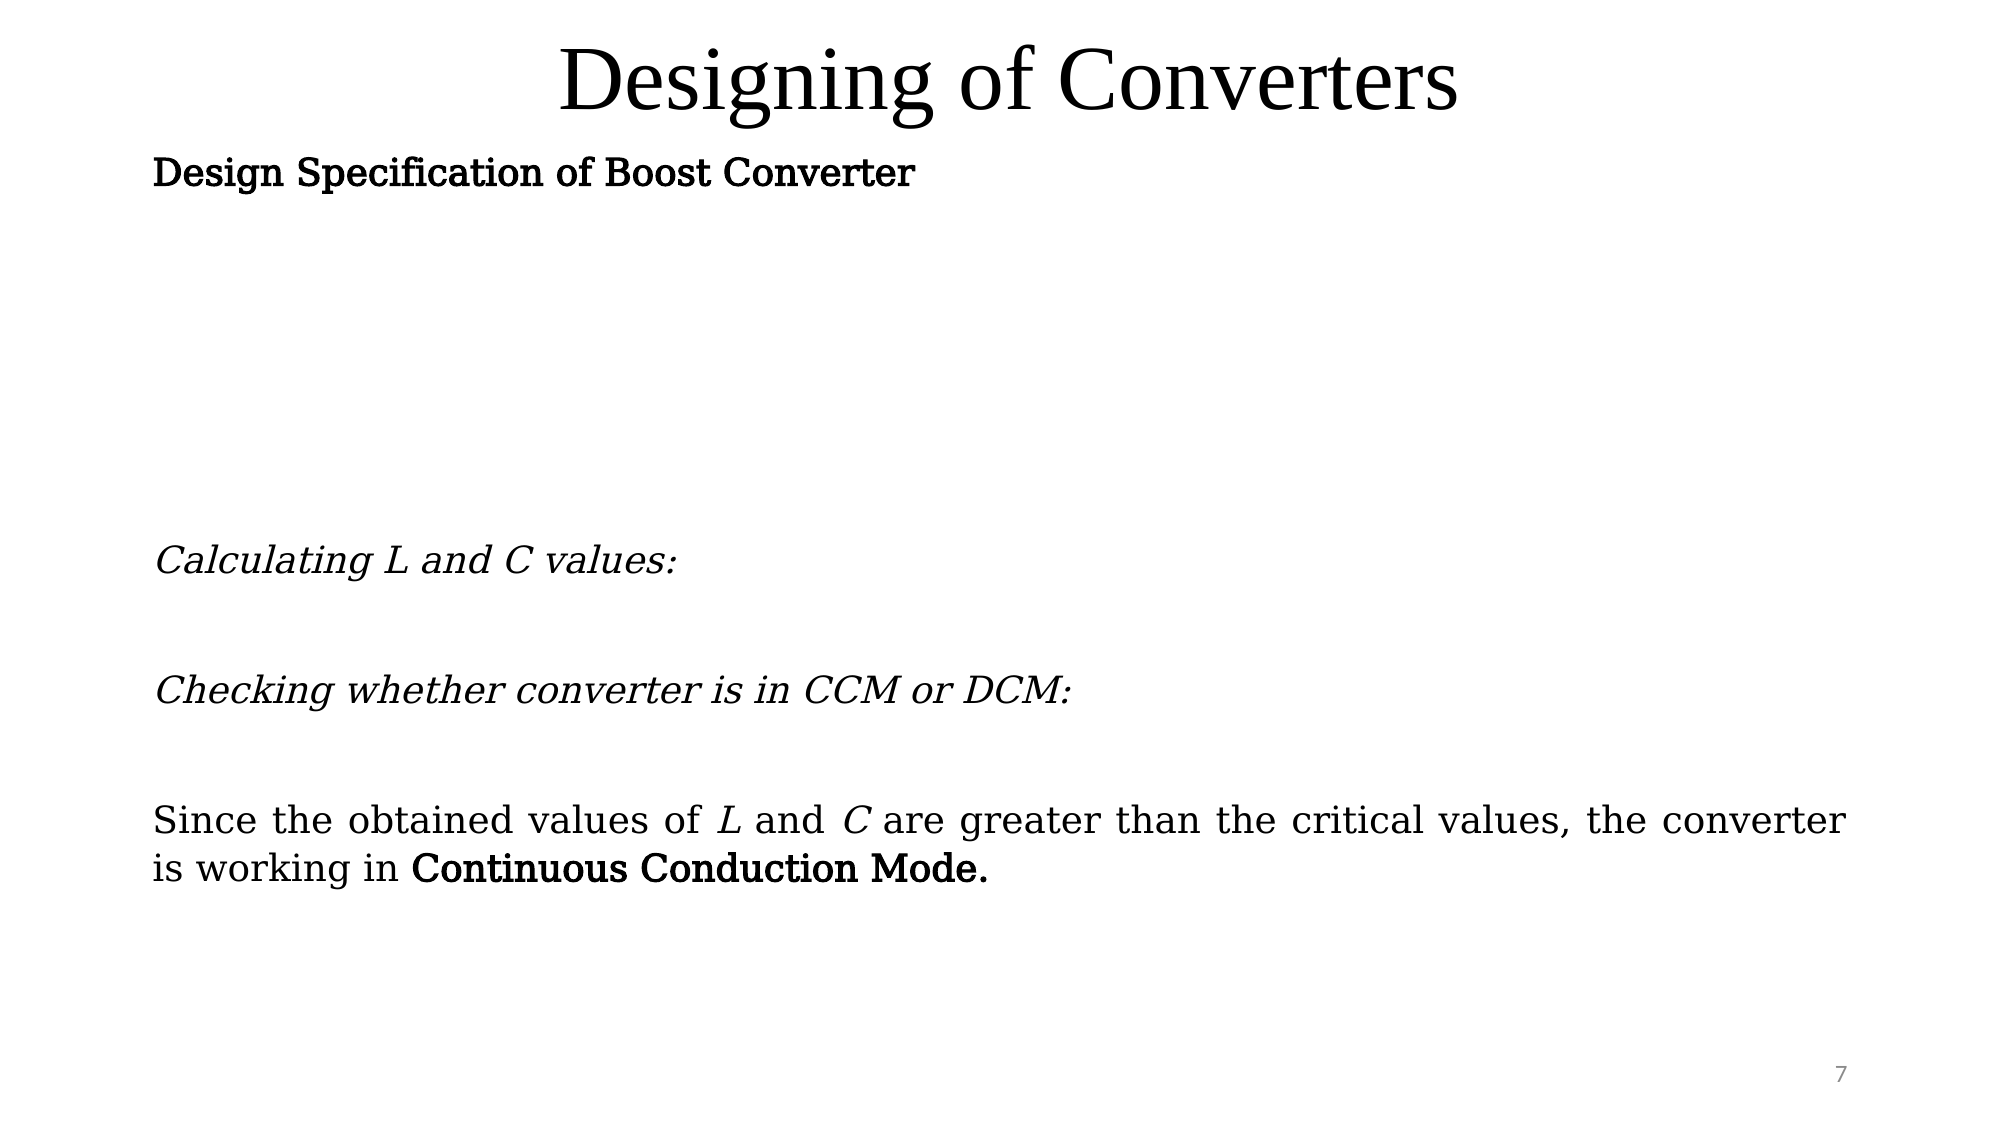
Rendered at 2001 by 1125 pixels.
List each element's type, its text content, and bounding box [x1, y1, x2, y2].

title Designing of Converters [147, 22, 1873, 138]
slide_number 7 [1412, 1042, 1863, 1103]
